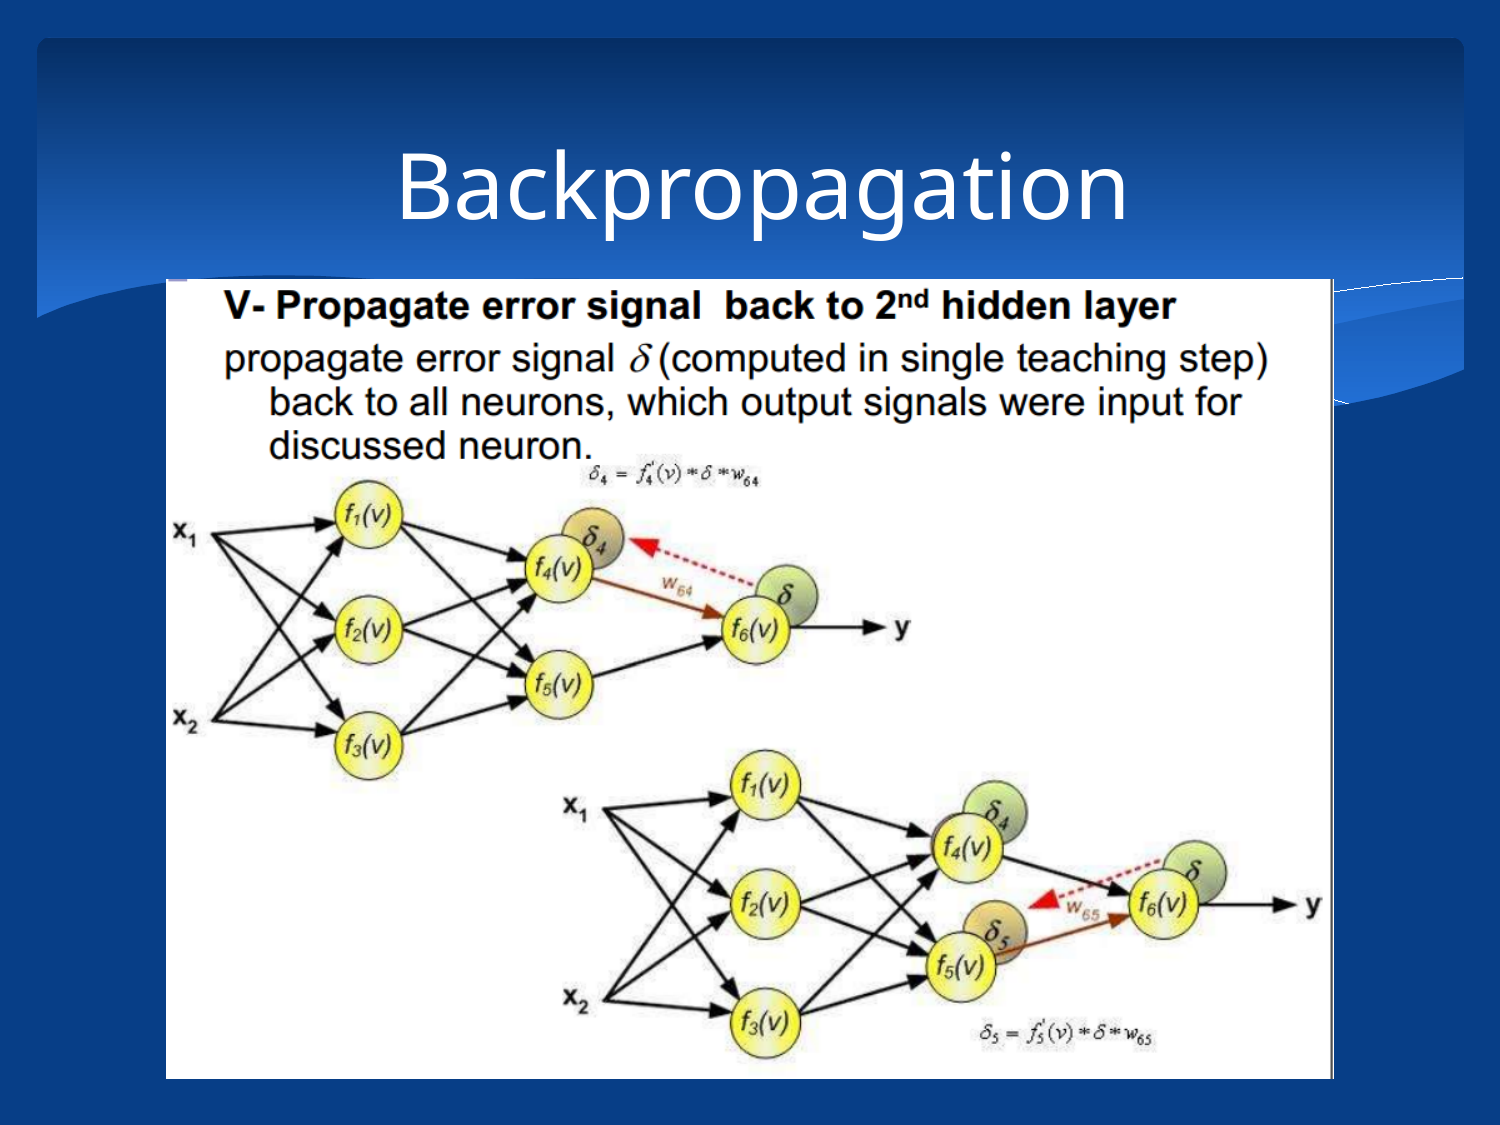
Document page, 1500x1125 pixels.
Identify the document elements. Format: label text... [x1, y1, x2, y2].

text_box Backpropagation [99, 80, 1450, 286]
picture [166, 279, 1334, 1080]
